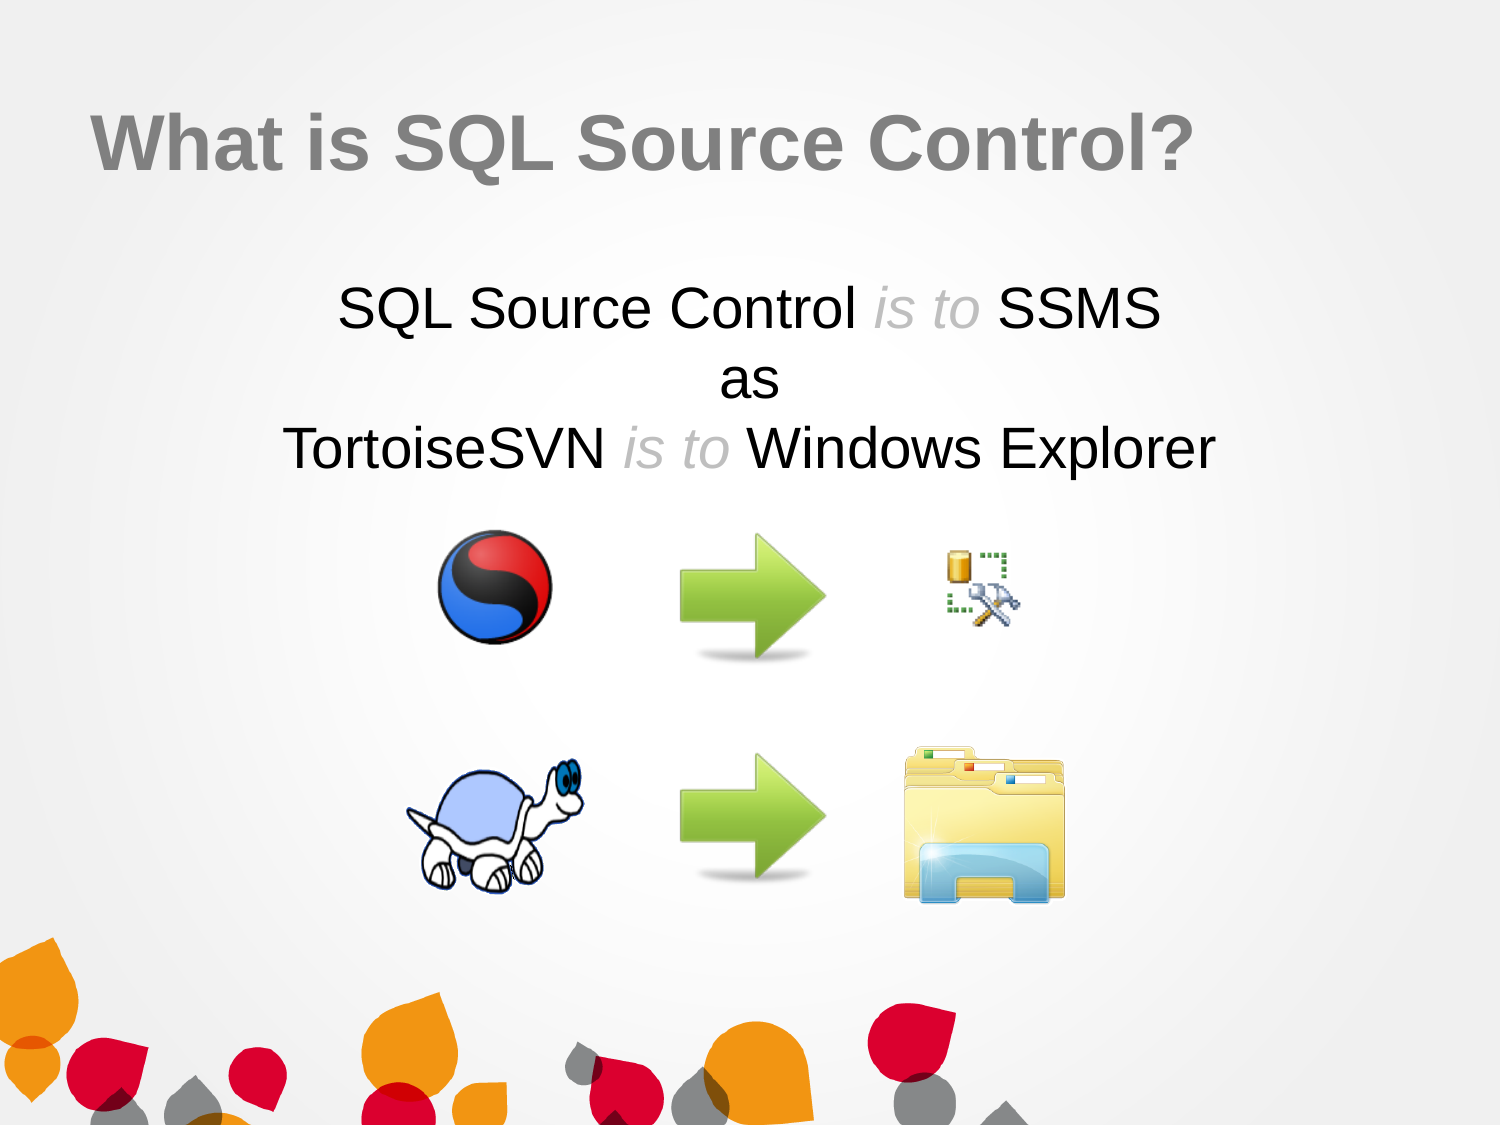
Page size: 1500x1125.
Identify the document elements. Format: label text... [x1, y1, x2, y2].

picture [0, 0, 1500, 1125]
title What is SQL Source Control? [75, 45, 1425, 233]
list SQL Source Control is to SSMS as TortoiseSVN is to Windows Explorer [75, 262, 1425, 1005]
